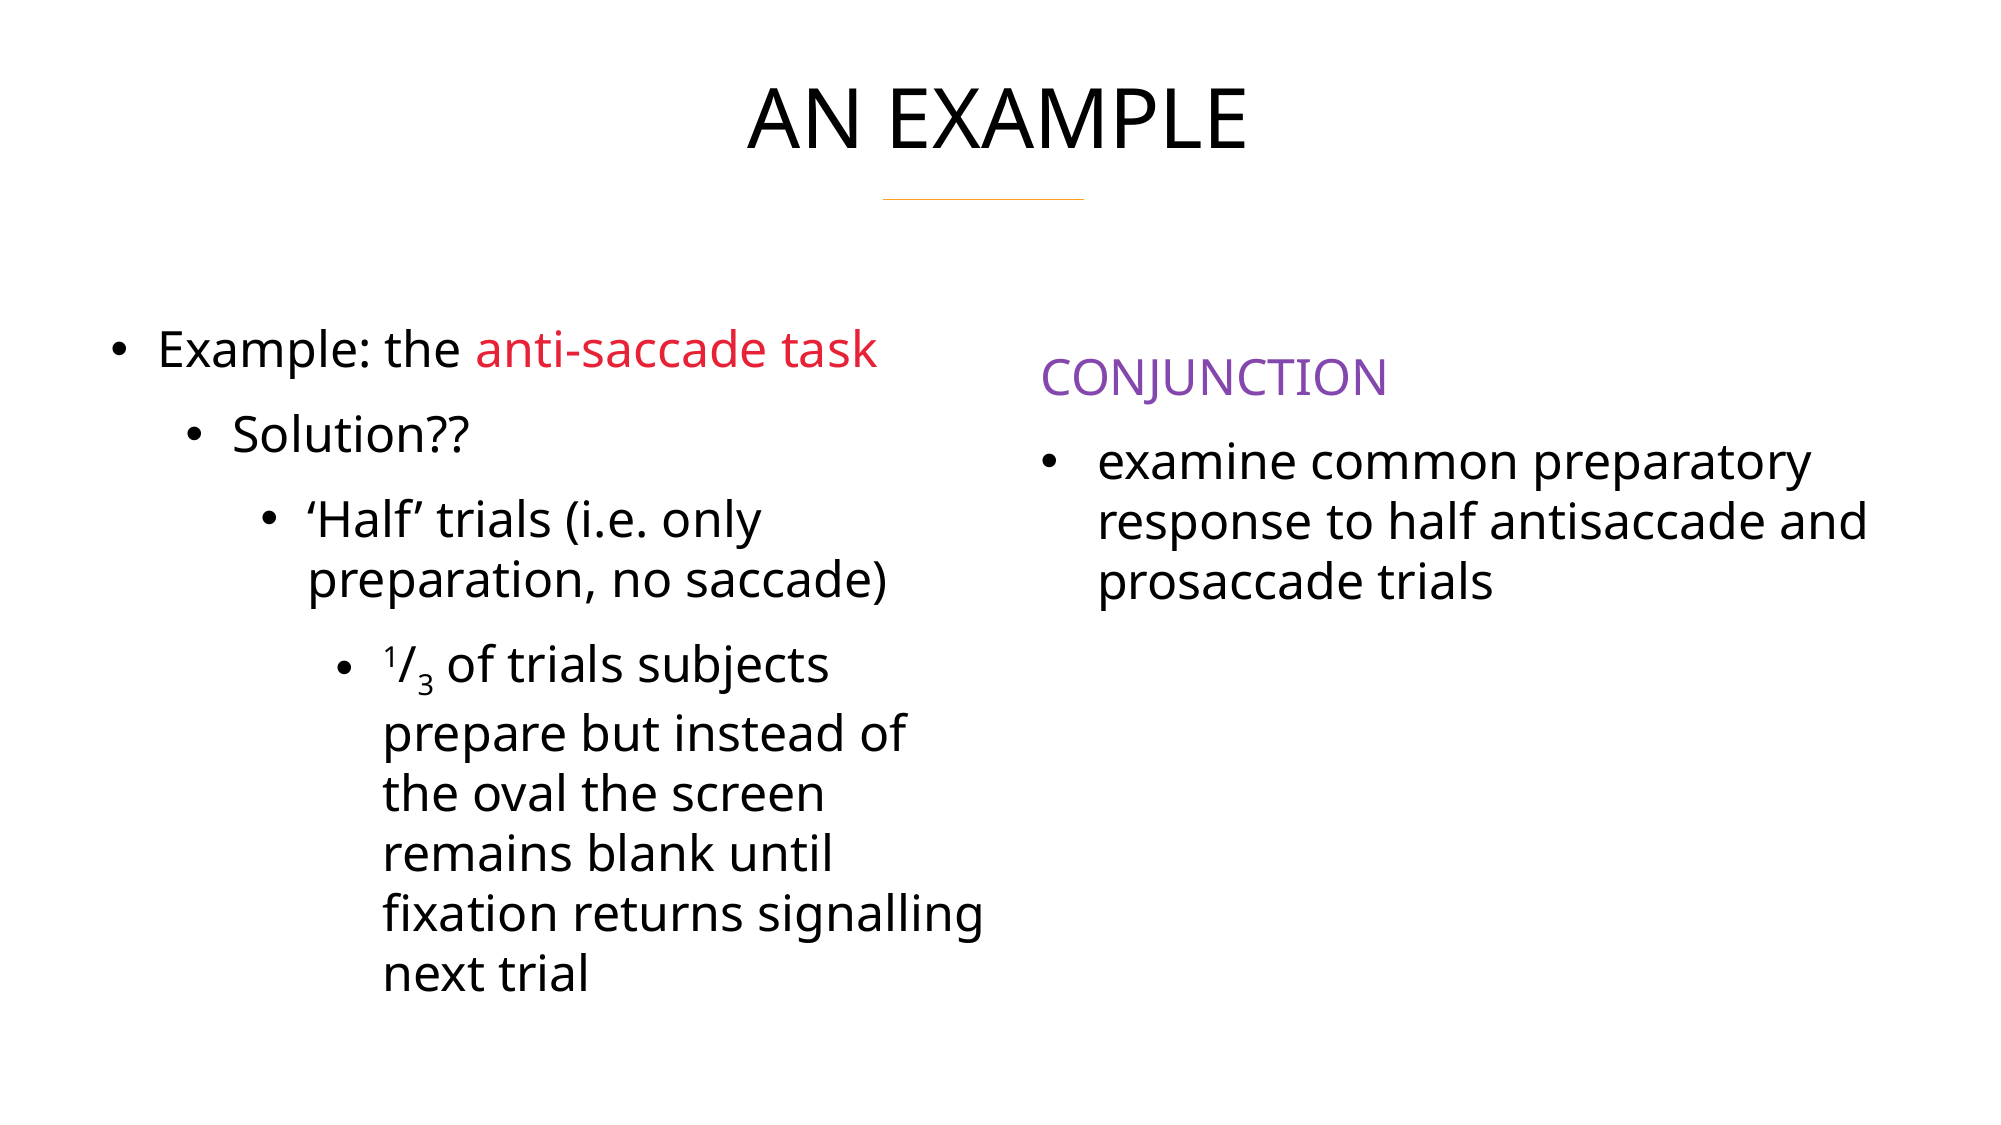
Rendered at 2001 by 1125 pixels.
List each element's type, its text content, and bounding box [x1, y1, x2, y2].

text_box AN EXAMPLE [733, 57, 1265, 173]
text_box CONJUNCTION examine common preparatory response to half antisaccade and prosaccade trials [1025, 337, 1932, 618]
text_box Example: the anti-saccade task Solution?? ‘Half’ trials (i.e. only preparation, no saccade) 1/3 of trials subjects prepare but instead of the oval the screen remains blank until fixation returns signalling next trial [95, 310, 1001, 1009]
